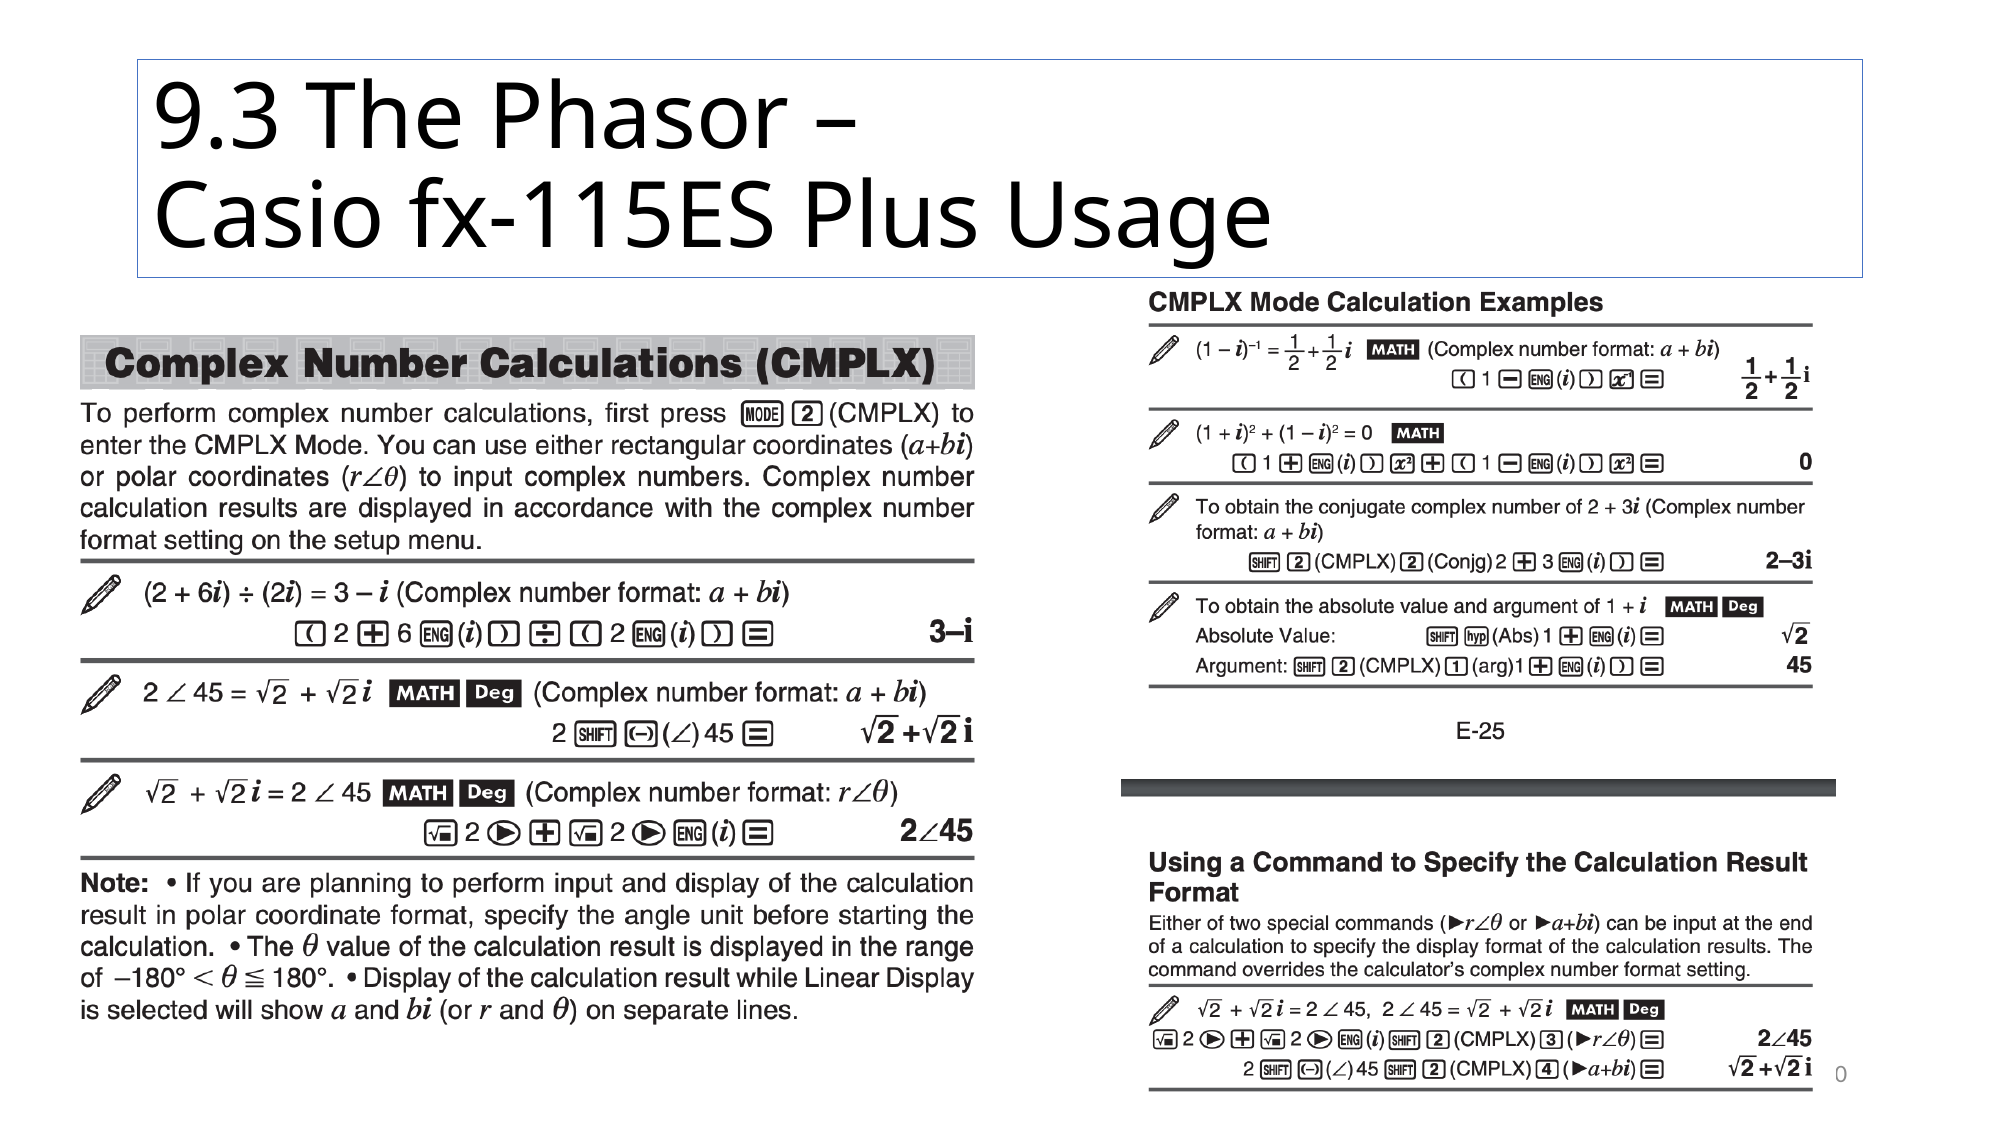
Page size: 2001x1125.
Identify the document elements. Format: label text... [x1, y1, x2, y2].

picture [43, 304, 992, 1039]
picture [1121, 282, 1836, 1109]
slide_number 20 [1836, 1042, 1863, 1103]
title 9.3 The Phasor – Casio fx-115ES Plus Usage [137, 59, 1863, 278]
